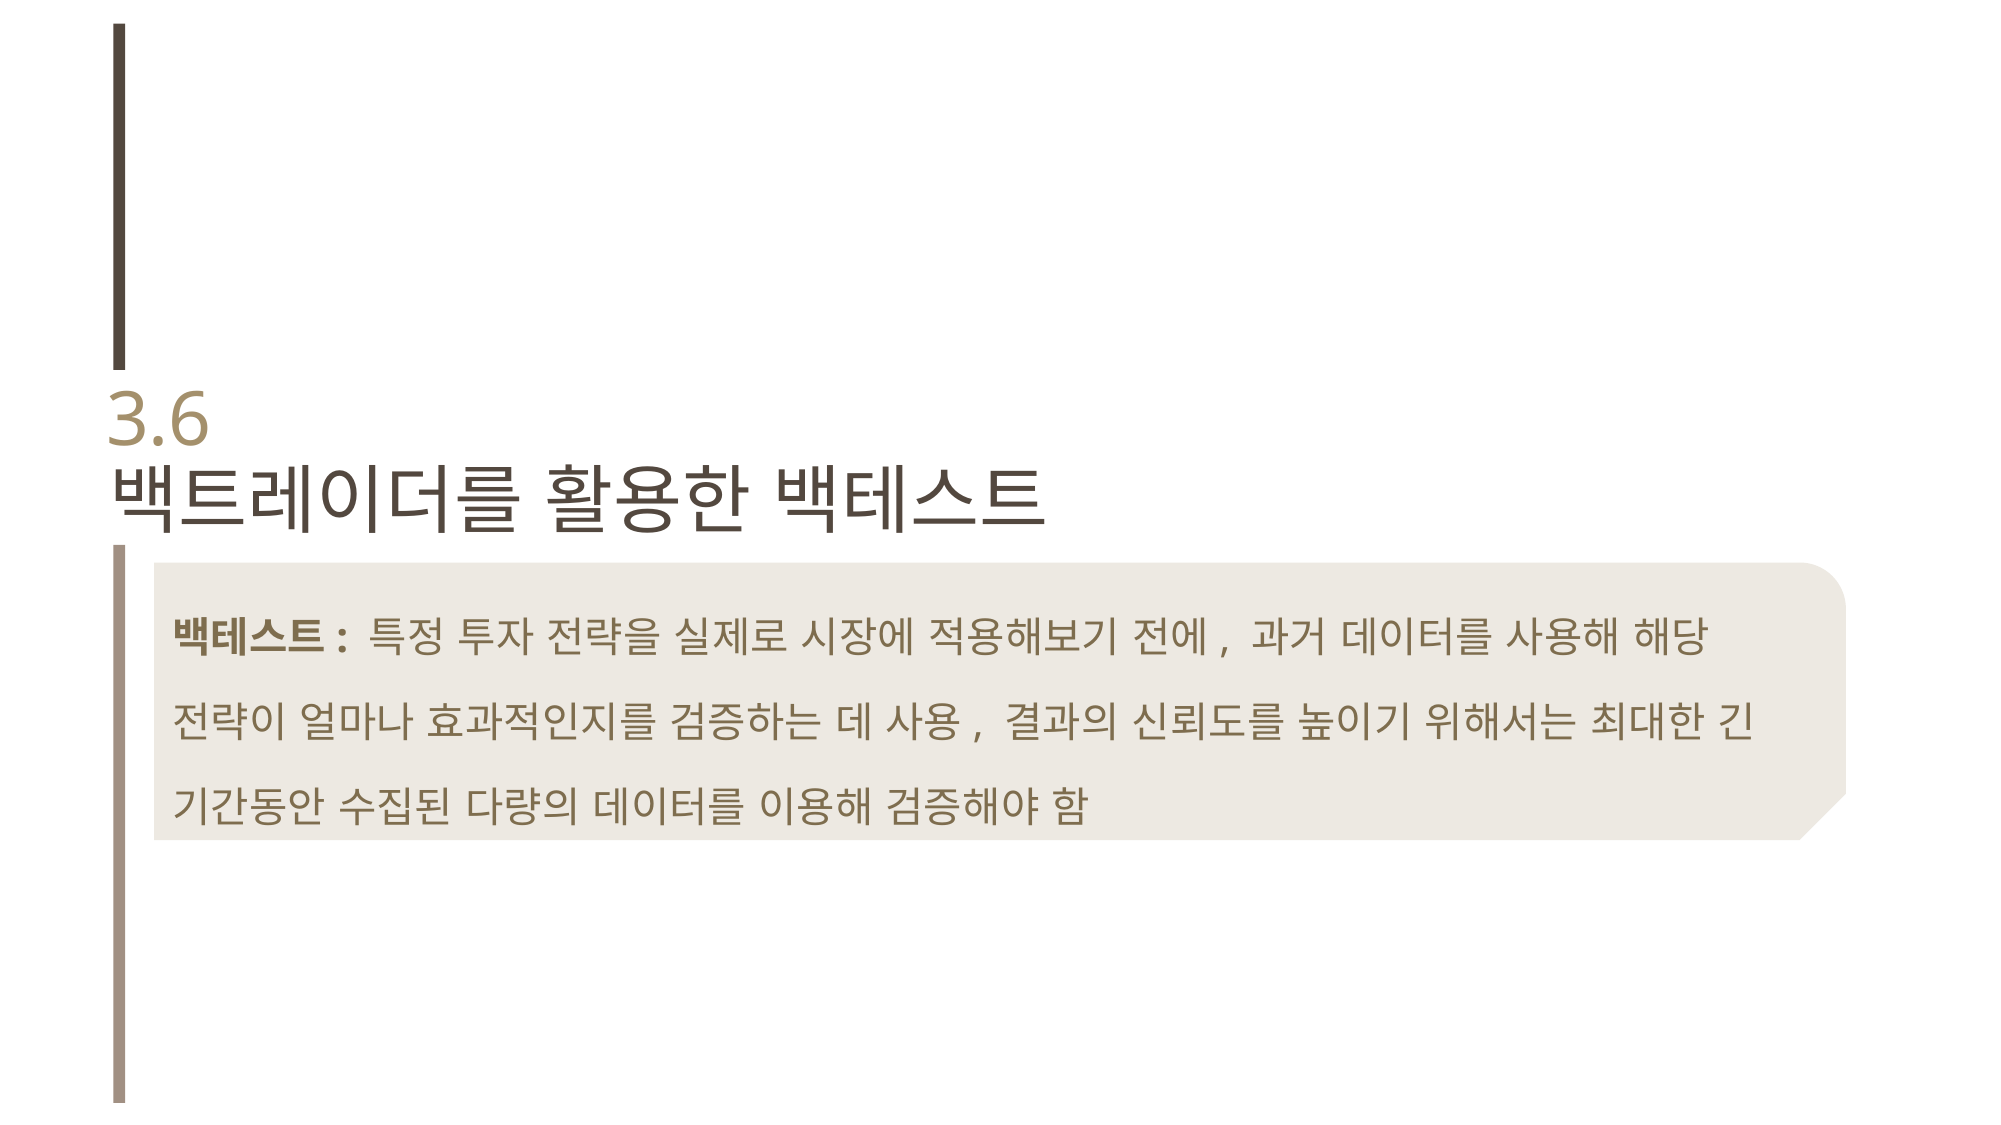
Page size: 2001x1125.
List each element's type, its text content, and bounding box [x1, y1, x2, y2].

text_box [112, 23, 126, 371]
text_box 백테스트: 특정 투자 전략을 실제로 시장에 적용해보기 전에, 과거 데이터를 사용해 해당 전략이 얼마나 효과적인지를 검증하는 데 사용, 결과의 신뢰도를 높이기 위해서는 최대한 긴 기간동안 수집된 다량의 데이터를 이용해 검증해야 함 [157, 568, 1846, 839]
text_box [153, 561, 1824, 842]
text_box 백트레이더를 활용한 백테스트 [95, 445, 1064, 551]
text_box 3.6 [91, 362, 423, 468]
text_box [112, 544, 126, 1104]
